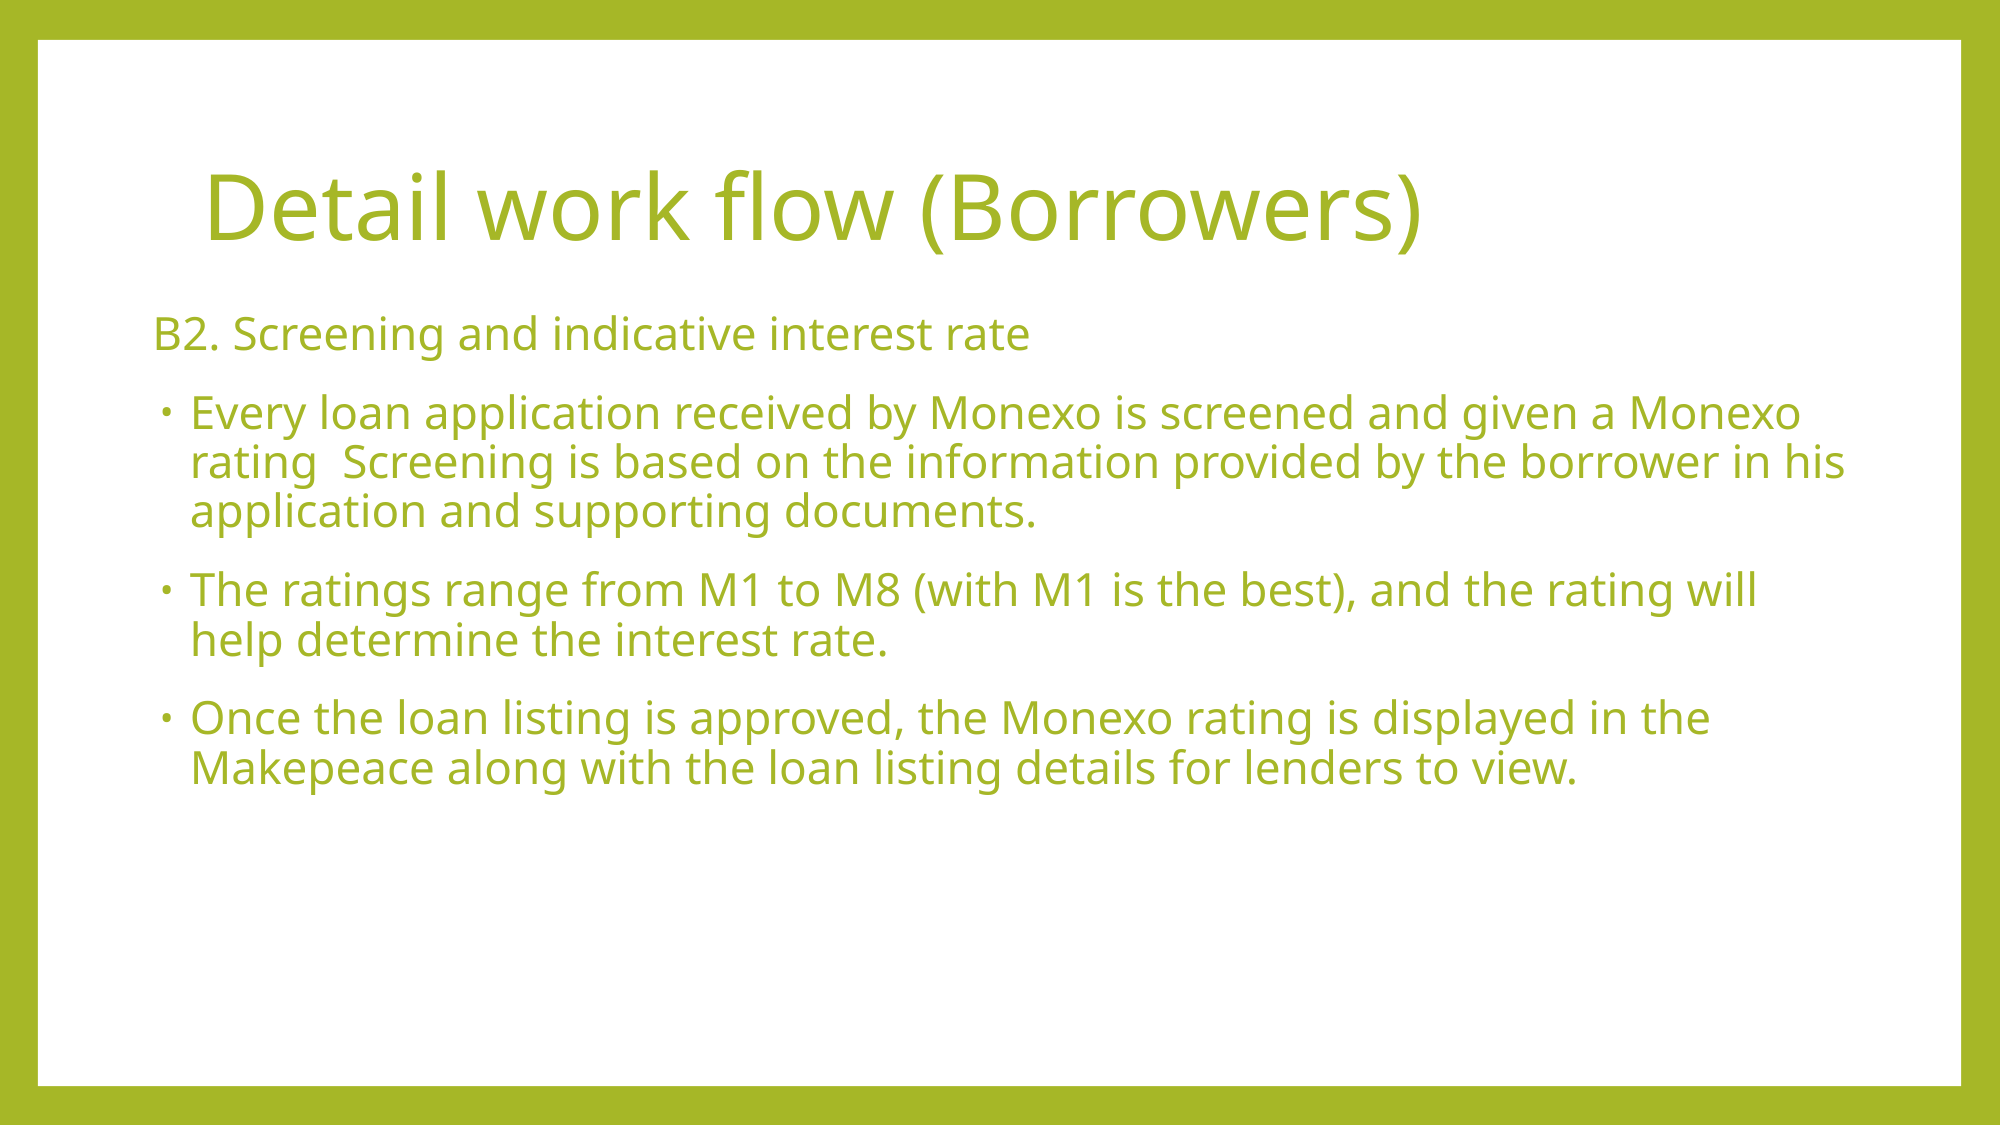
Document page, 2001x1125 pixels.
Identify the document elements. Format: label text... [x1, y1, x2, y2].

title Detail work flow (Borrowers) [187, 99, 1808, 303]
list B2. Screening and indicative interest rate Every loan application received by Monexo is screened and given a Monexo rating Screening is based on the information provided by the borrower in his application and supporting documents. The ratings range from M1 to M8 (with M1 is the best), and the rating will help determine the interest rate. Once the loan listing is approved, the Monexo rating is displayed in the Makepeace along with the loan listing details for lenders to view. [137, 303, 1863, 1018]
